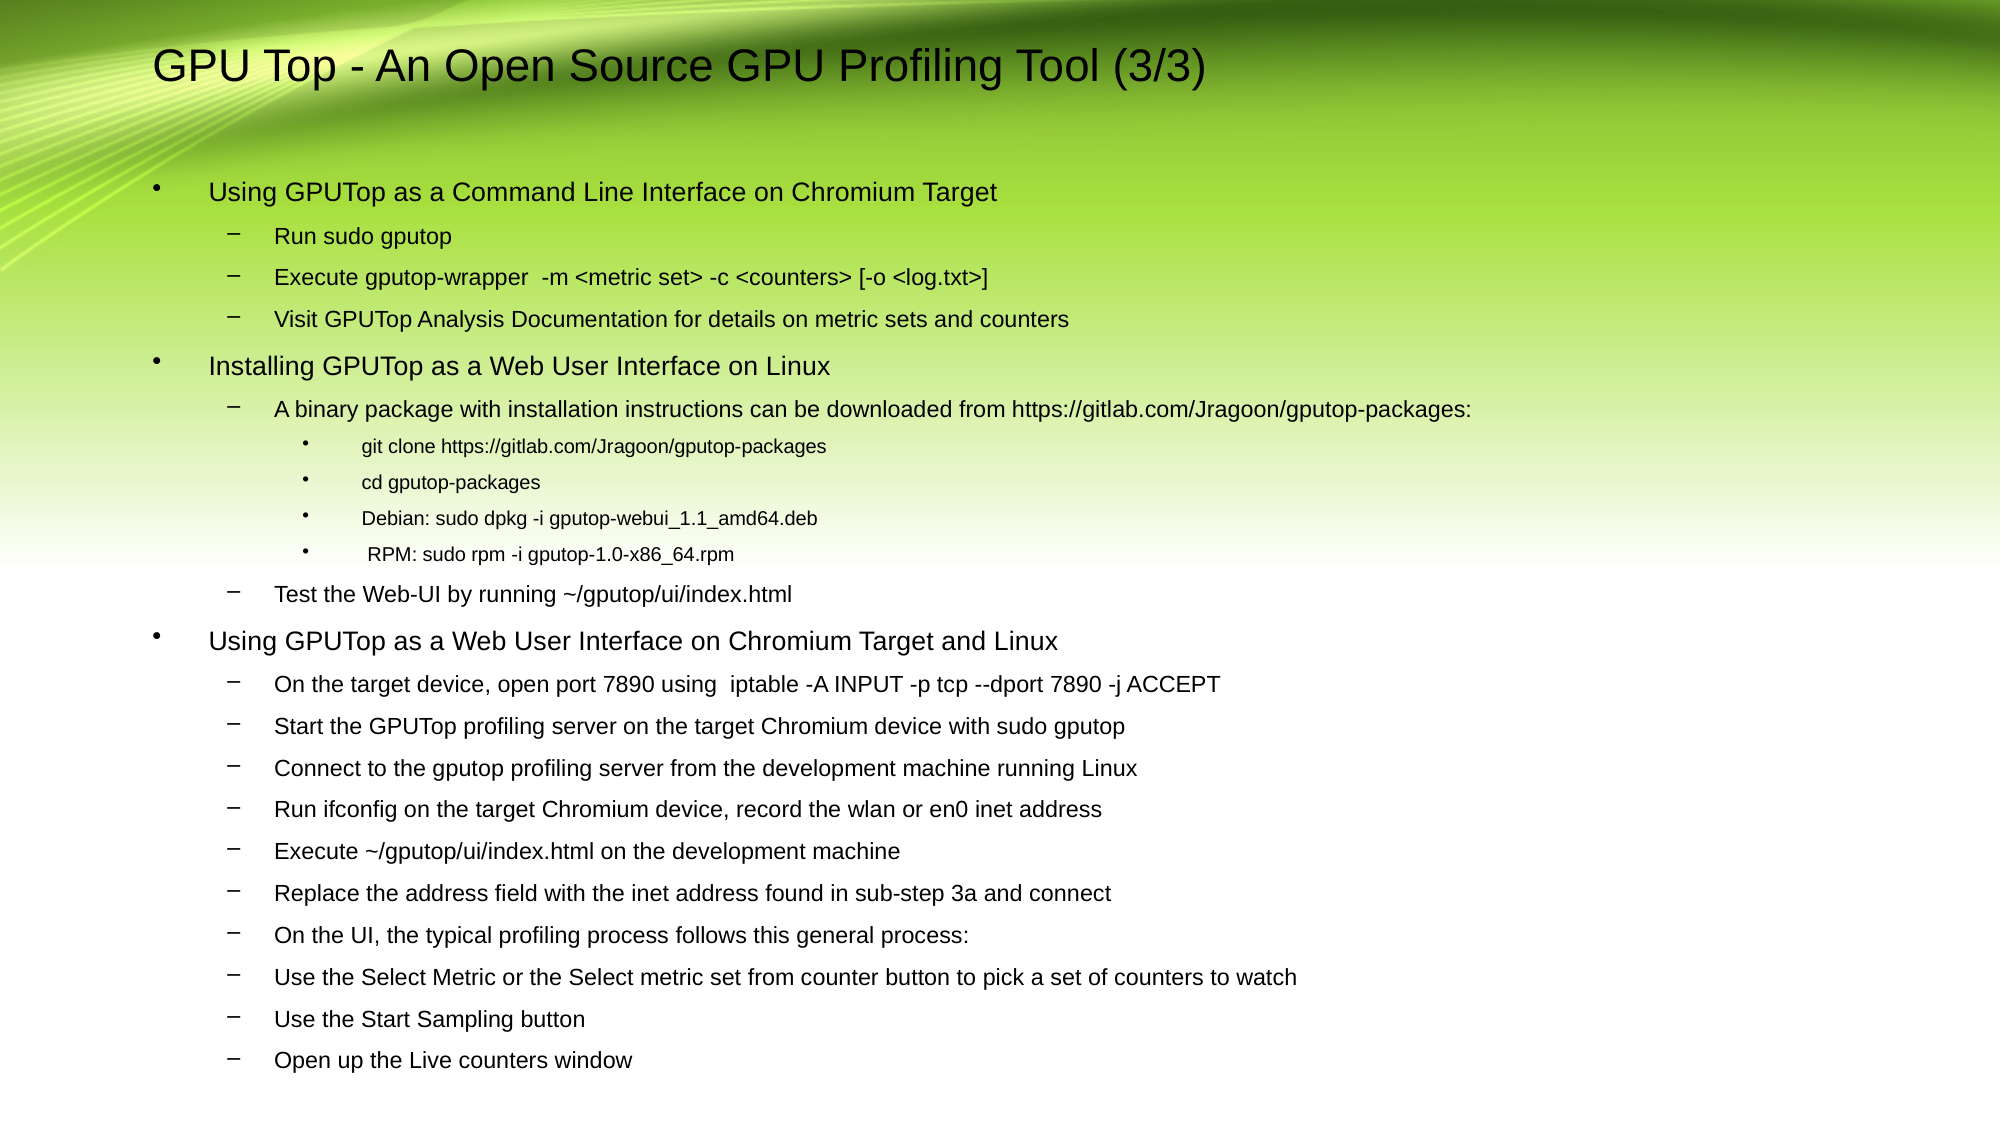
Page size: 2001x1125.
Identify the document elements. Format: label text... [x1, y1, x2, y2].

title GPU Top - An Open Source GPU Profiling Tool (3/3) [137, 27, 1863, 100]
list Using GPUTop as a Command Line Interface on Chromium Target Run sudo gputop Execute gputop-wrapper -m <metric set> -c <counters> [-o <log.txt>] Visit GPUTop Analysis Documentation for details on metric sets and counters Installing GPUTop as a Web User Interface on Linux A binary package with installation instructions can be downloaded from https://gitlab.com/Jragoon/gputop-packages: git clone https://gitlab.com/Jragoon/gputop-packages cd gputop-packages Debian: sudo dpkg -i gputop-webui_1.1_amd64.deb RPM: sudo rpm -i gputop-1.0-x86_64.rpm Test the Web-UI by running ~/gputop/ui/index.html Using GPUTop as a Web User Interface on Chromium Target and Linux On the target device, open port 7890 using iptable -A INPUT -p tcp --dport 7890 -j ACCEPT Start the GPUTop profiling server on the target Chromium device with sudo gputop Connect to the gputop profiling server from the development machine running Linux Run ifconfig on the target Chromium device, record the wlan or en0 inet address Execute ~/gputop/ui/index.html on the development machine Replace the address field with the inet address found in sub-step 3a and connect On the UI, the typical profiling process follows this general process: Use the Select Metric or the Select metric set from counter button to pick a set of counters to watch Use the Start Sampling button Open up the Live counters window [137, 151, 1863, 1103]
picture [0, 0, 2000, 1125]
